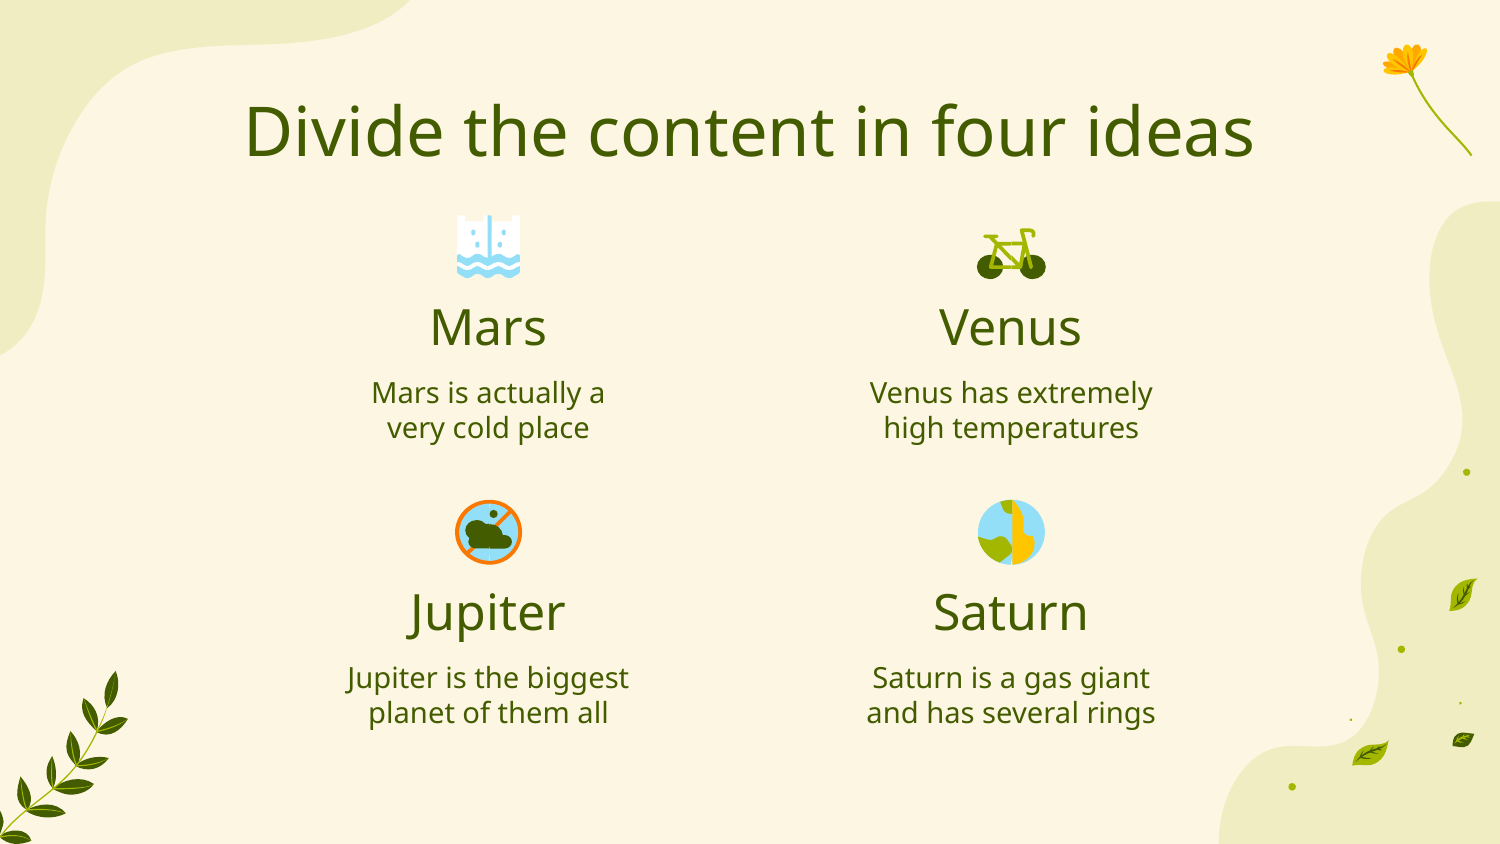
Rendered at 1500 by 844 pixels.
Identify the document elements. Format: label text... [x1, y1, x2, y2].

subtitle Venus [849, 278, 1174, 371]
subtitle Jupiter is the biggest planet of them all [326, 656, 651, 724]
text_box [454, 499, 523, 565]
subtitle Mars [326, 278, 651, 371]
subtitle Venus has extremely high temperatures [849, 371, 1174, 439]
subtitle Jupiter [326, 563, 651, 656]
subtitle Saturn is a gas giant and has several rings [849, 656, 1174, 724]
title Divide the content in four ideas [118, 72, 1382, 167]
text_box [977, 499, 1046, 565]
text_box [456, 214, 521, 279]
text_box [976, 228, 1047, 280]
subtitle Mars is actually a very cold place [326, 371, 651, 439]
subtitle Saturn [849, 563, 1174, 656]
